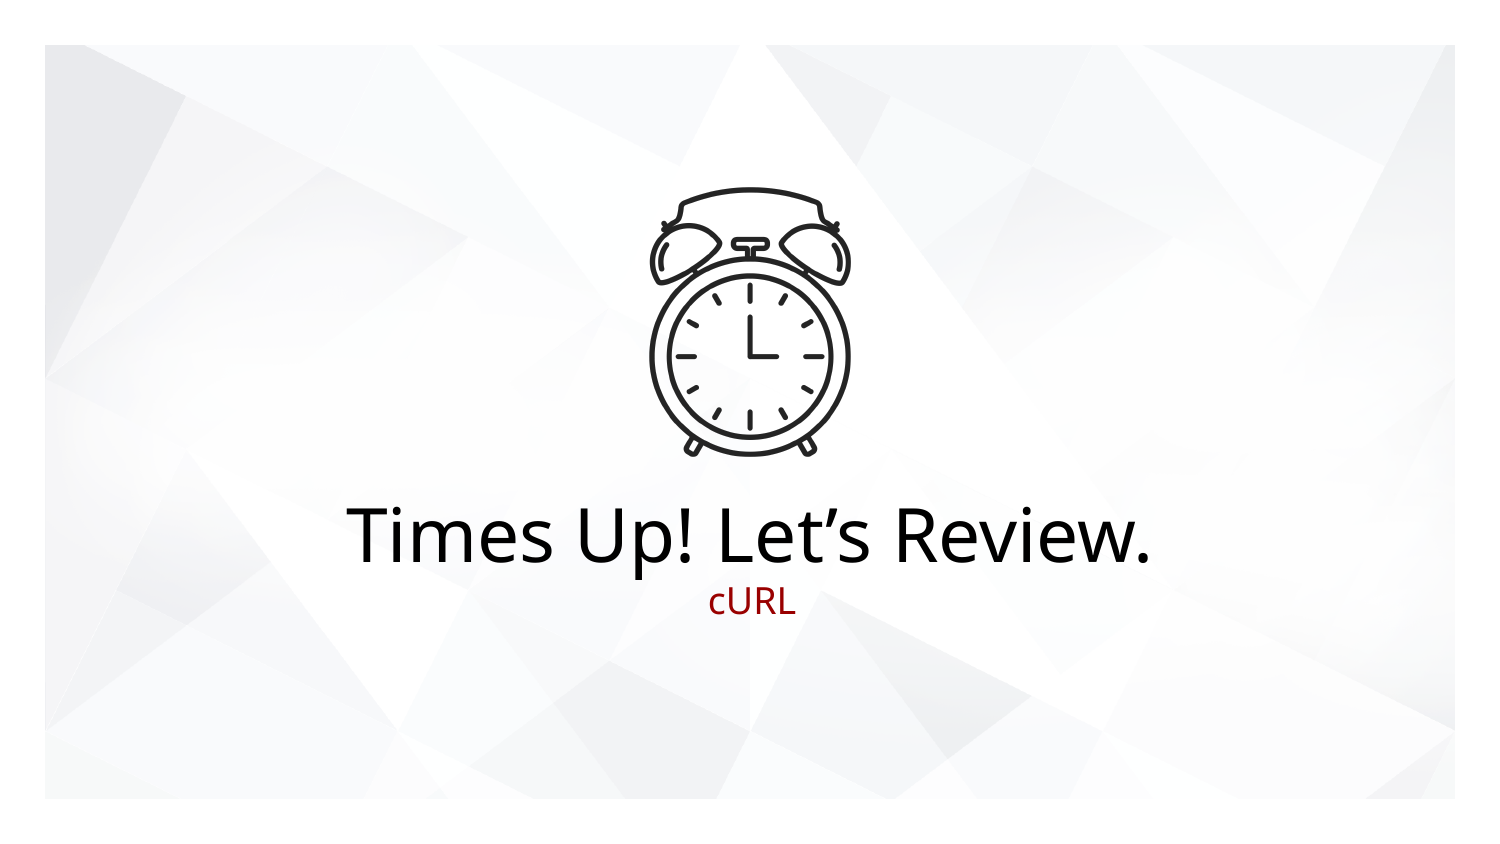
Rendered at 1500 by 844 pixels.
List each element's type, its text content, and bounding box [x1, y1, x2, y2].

picture [45, 45, 1455, 799]
text_box cURL [427, 561, 1077, 657]
